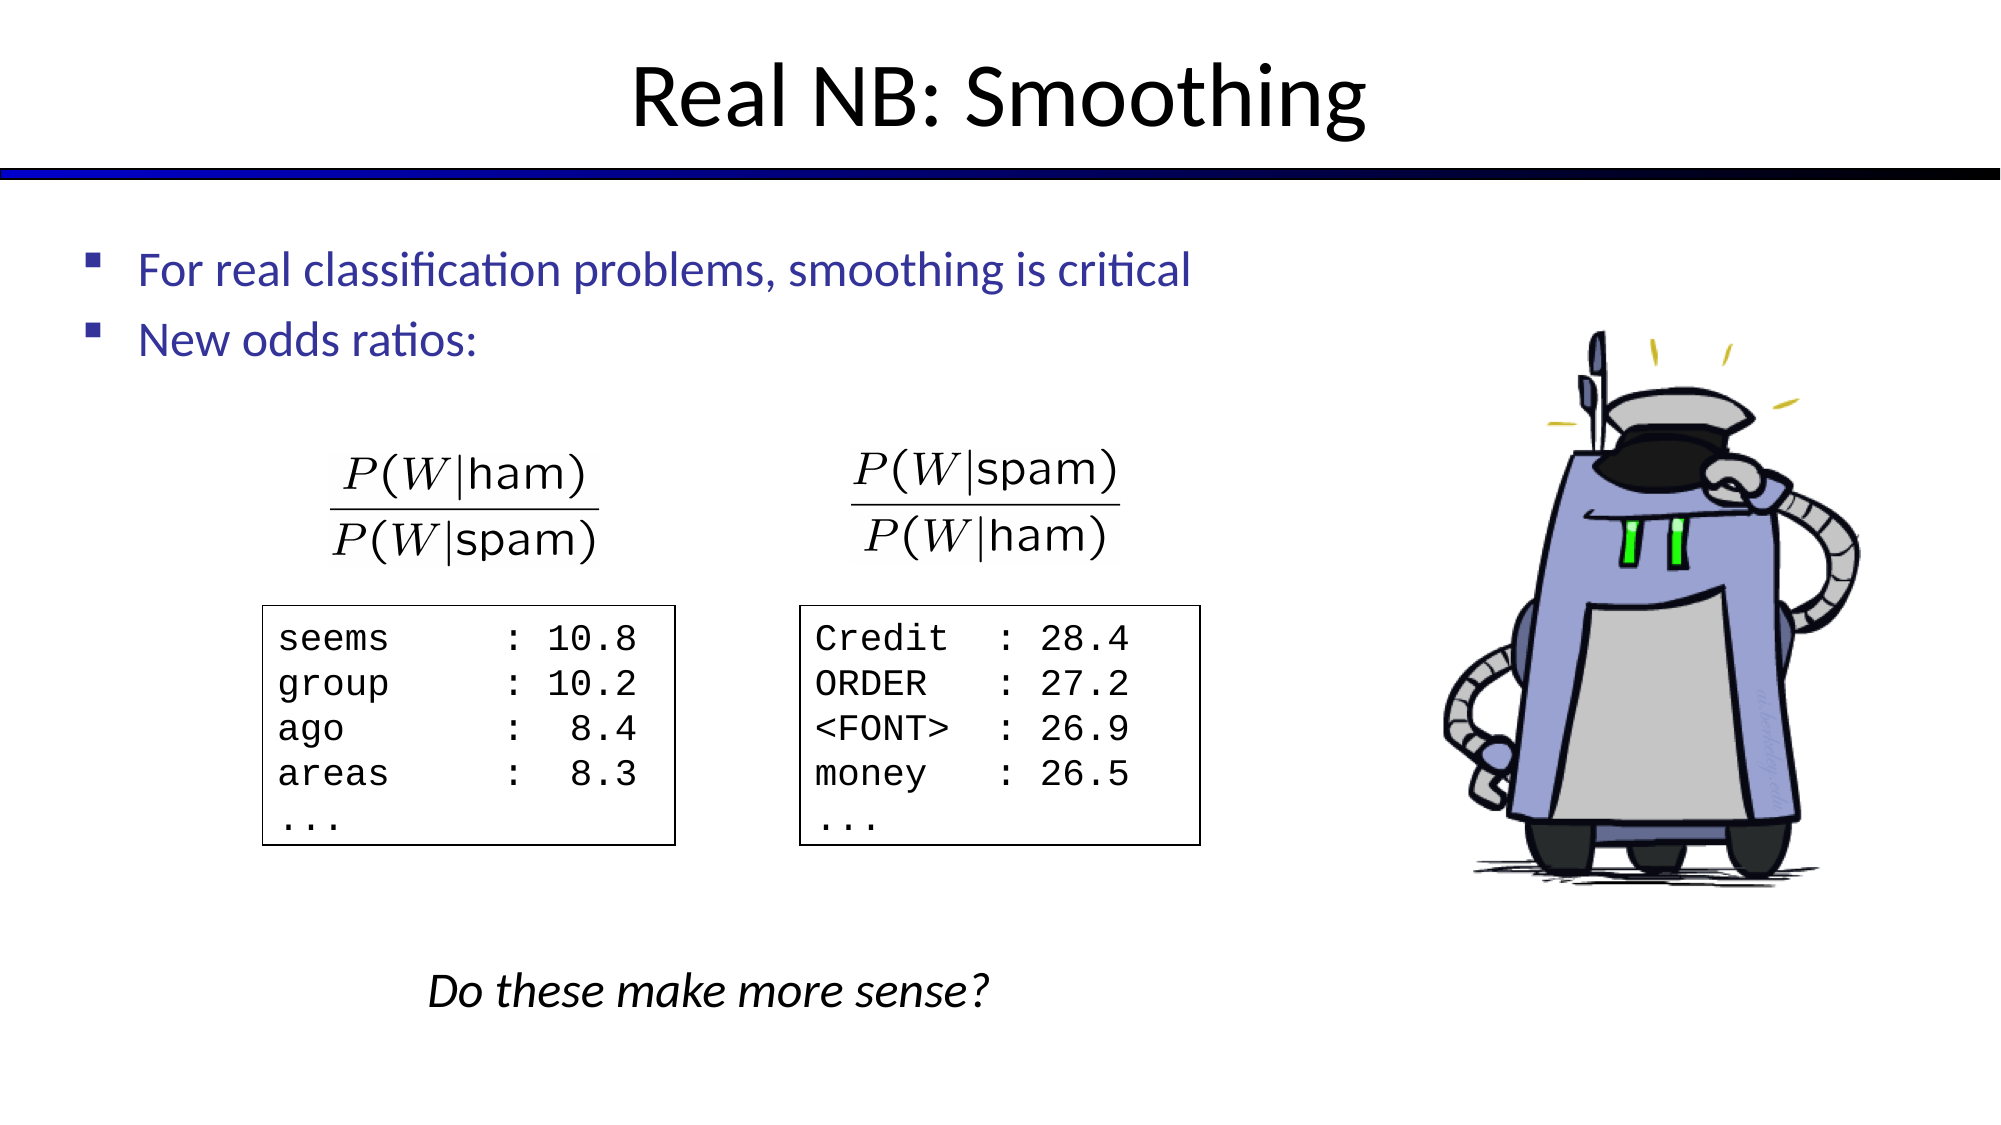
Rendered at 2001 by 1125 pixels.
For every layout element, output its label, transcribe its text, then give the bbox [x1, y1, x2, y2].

title Real NB: Smoothing [0, 0, 2000, 184]
text_box seems : 10.8 group : 10.2 ago : 8.4 areas : 8.3 ... [262, 605, 675, 846]
text_box Credit : 28.4 ORDER : 27.2 <FONT> : 26.9 money : 26.5 ... [800, 605, 1200, 846]
picture [329, 452, 601, 568]
text_box Do these make more sense? [412, 949, 1113, 1025]
list For real classification problems, smoothing is critical New odds ratios: [66, 228, 1934, 1006]
picture [1368, 212, 1919, 979]
picture [850, 448, 1121, 564]
